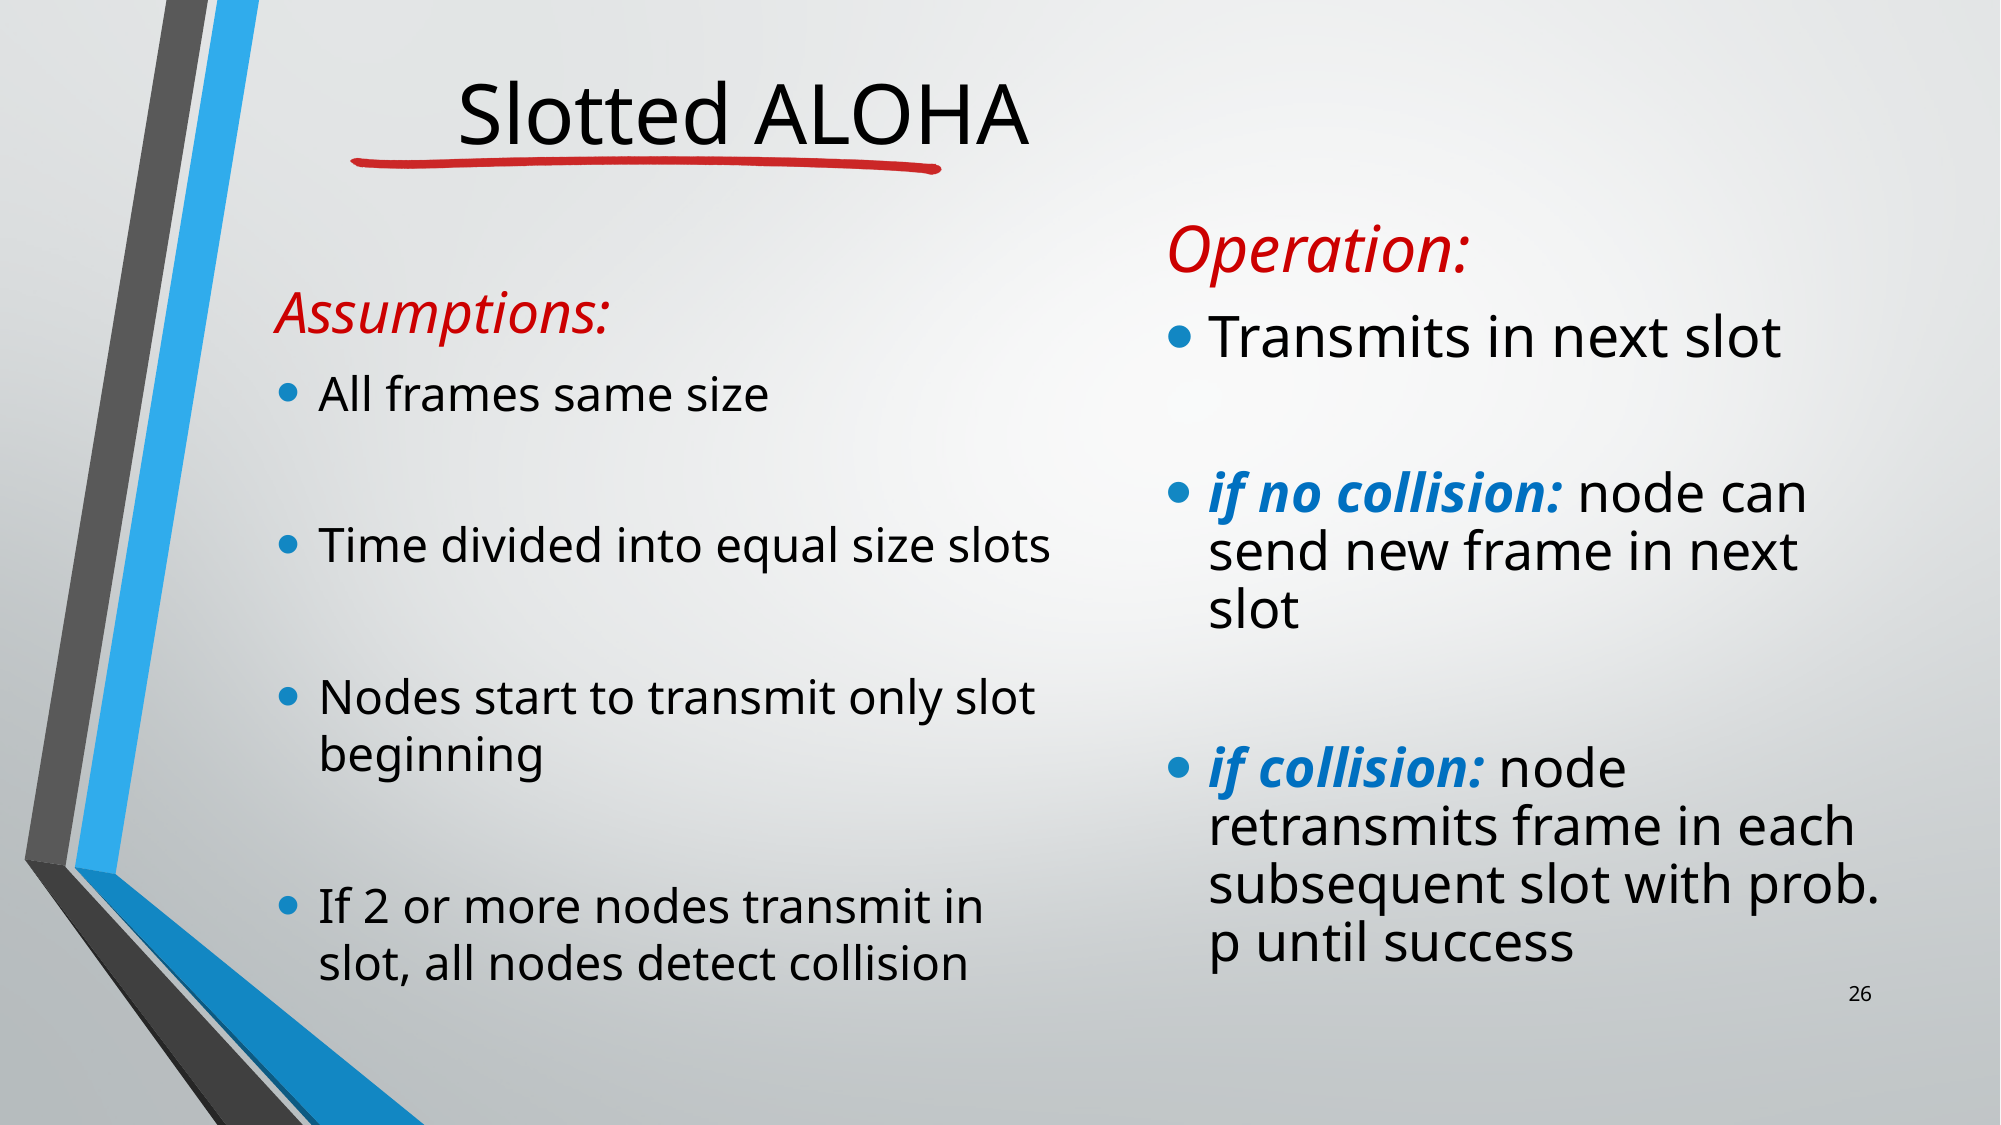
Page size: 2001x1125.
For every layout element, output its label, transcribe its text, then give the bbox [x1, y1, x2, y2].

list Operation: Transmits in next slot if no collision: node can send new frame in next slot if collision: node retransmits frame in each subsequent slot with prob. p until success [1150, 207, 1913, 982]
list Assumptions: All frames same size Time divided into equal size slots Nodes start to transmit only slot beginning If 2 or more nodes transmit in slot, all nodes detect collision [261, 236, 1075, 1030]
title Slotted ALOHA [337, 17, 1151, 205]
slide_number 26 [1796, 965, 1887, 1025]
picture [347, 150, 948, 180]
